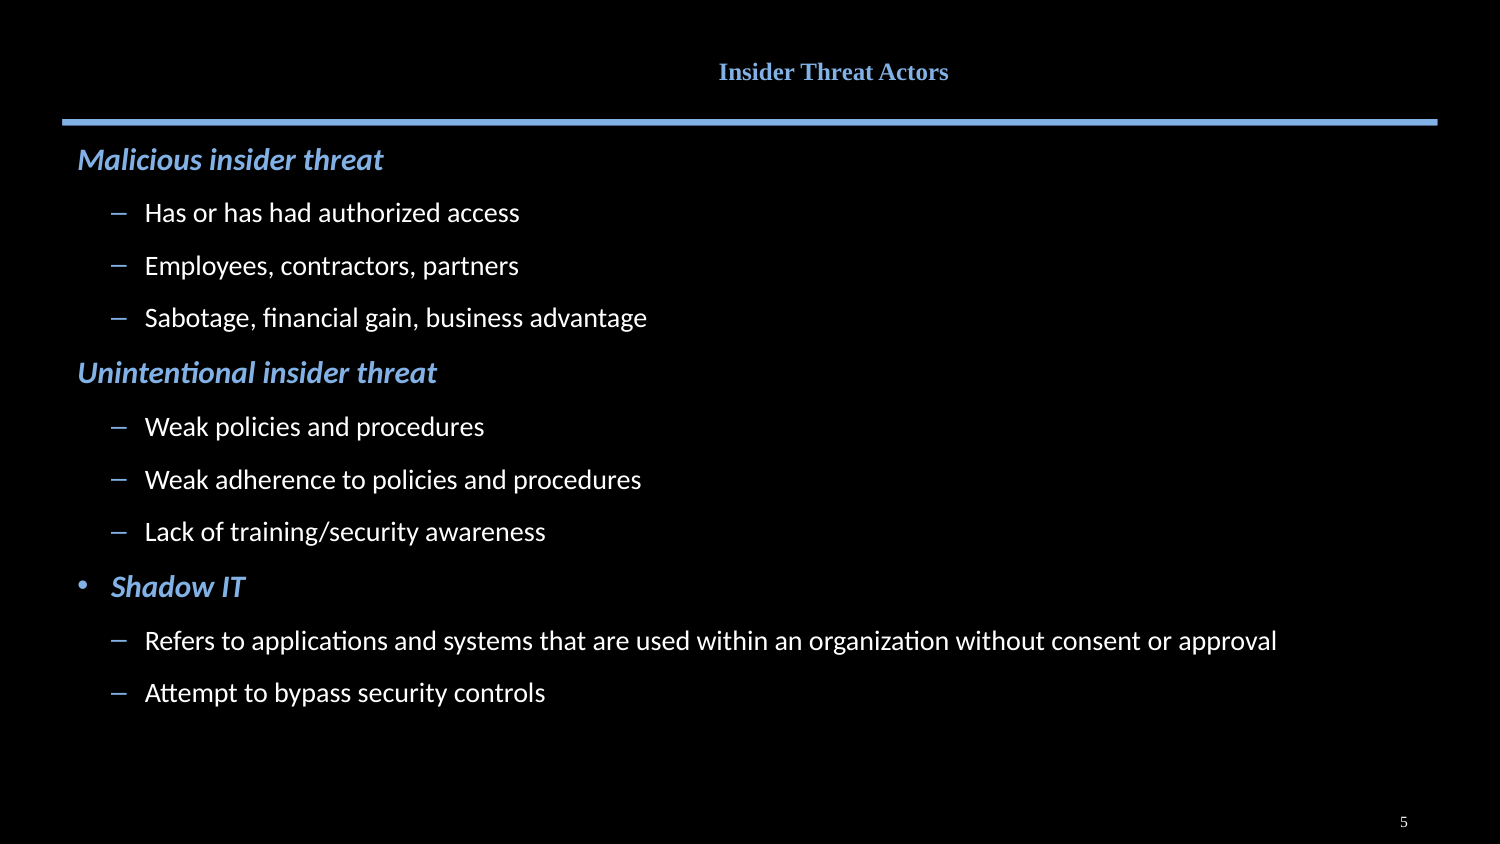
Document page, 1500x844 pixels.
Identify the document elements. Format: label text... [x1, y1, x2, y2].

title Insider Threat Actors [227, 9, 1440, 132]
slide_number 5 [1310, 802, 1499, 841]
list Malicious insider threat Has or has had authorized access Employees, contractors, partners Sabotage, financial gain, business advantage Unintentional insider threat Weak policies and procedures Weak adherence to policies and procedures Lack of training/security awareness Shadow IT Refers to applications and systems that are used within an organization without consent or approval Attempt to bypass security controls [62, 131, 1438, 788]
